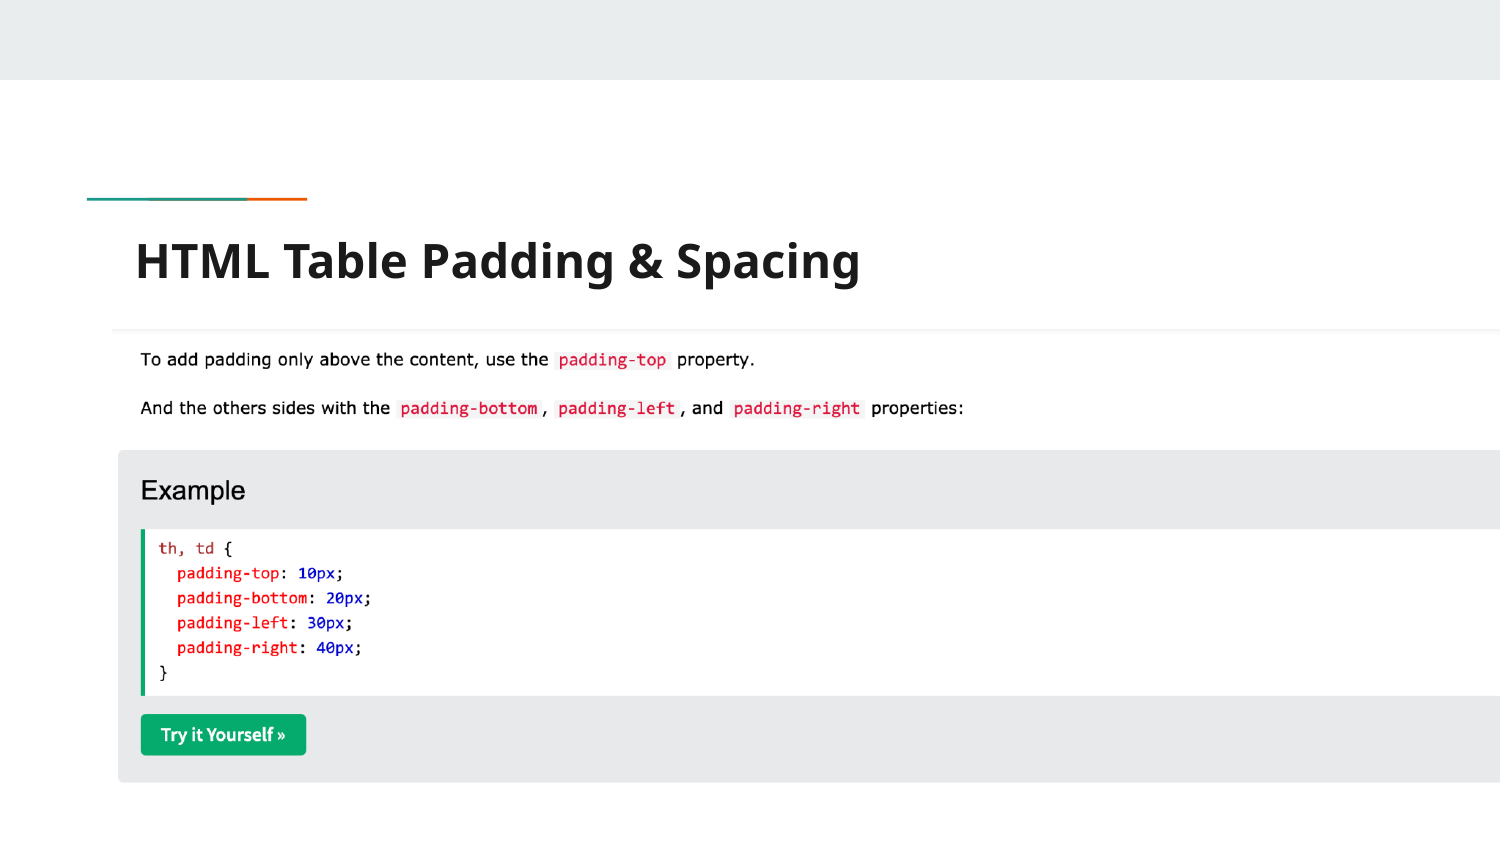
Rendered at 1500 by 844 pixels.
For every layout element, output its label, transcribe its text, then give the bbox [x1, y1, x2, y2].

title HTML Table Padding & Spacing [119, 216, 1381, 305]
picture [112, 328, 1500, 795]
